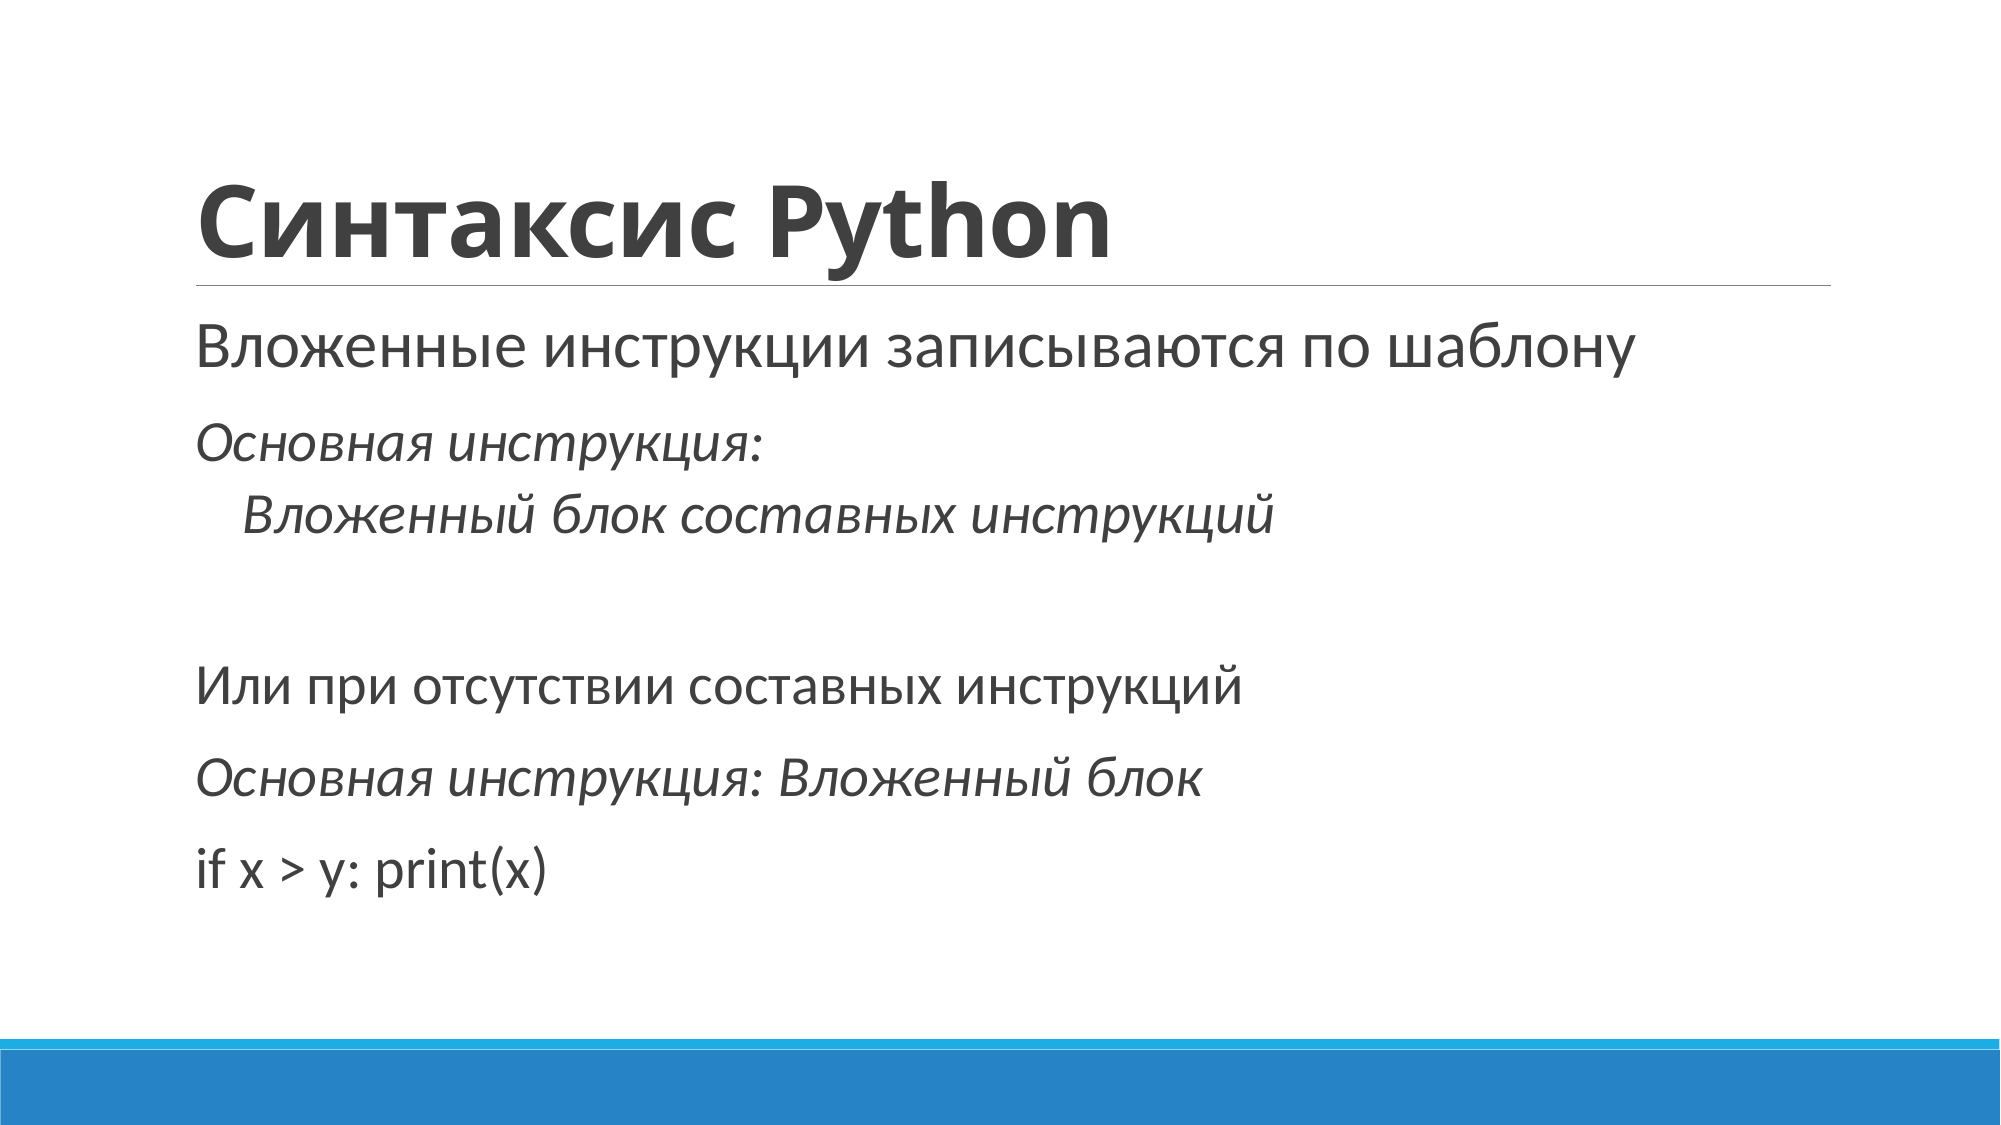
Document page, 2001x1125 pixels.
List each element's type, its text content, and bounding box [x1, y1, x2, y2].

list Вложенные инструкции записываются по шаблону Основная инструкция: Вложенный блок составных инструкций Или при отсутствии составных инструкций Основная инструкция: Вложенный блок if x > y: print(x) [180, 302, 1830, 1003]
title Синтаксис Python [180, 47, 1830, 285]
